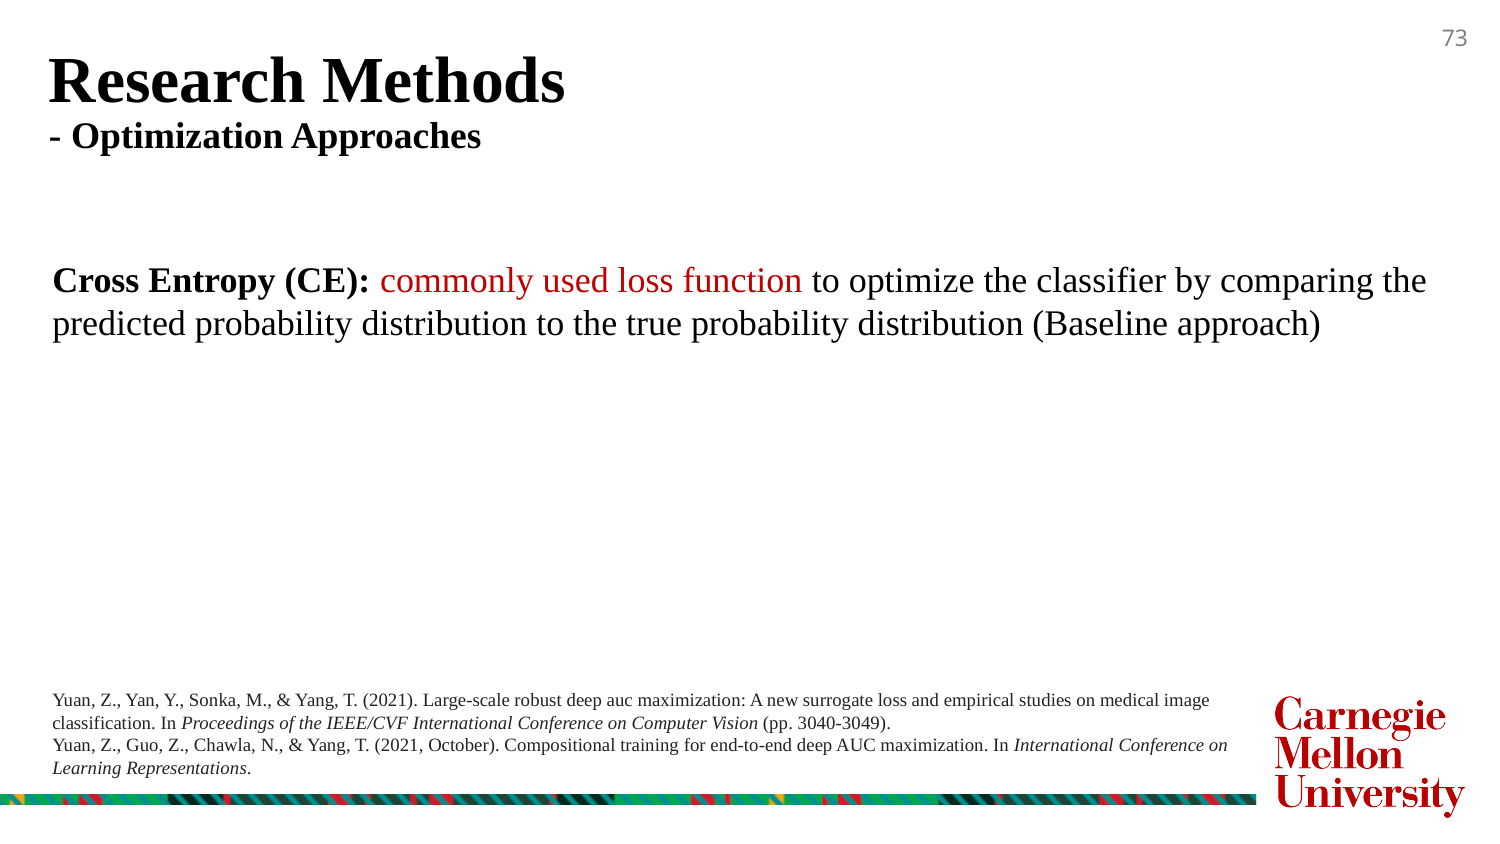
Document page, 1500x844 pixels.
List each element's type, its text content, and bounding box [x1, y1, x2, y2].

picture [1275, 696, 1465, 818]
list Research Methods - Optimization Approaches [37, 40, 1172, 131]
picture [0, 794, 1257, 805]
text_box Yuan, Z., Yan, Y., Sonka, M., & Yang, T. (2021). Large-scale robust deep auc maximization: A new surrogate loss and empirical studies on medical image classification. In Proceedings of the IEEE/CVF International Conference on Computer Vision (pp. 3040-3049). Yuan, Z., Guo, Z., Chawla, N., & Yang, T. (2021, October). Compositional training for end-to-end deep AUC maximization. In International Conference on Learning Representations. [37, 680, 1260, 786]
text_box Cross Entropy (CE): commonly used loss function to optimize the classifier by comparing the predicted probability distribution to the true probability distribution (Baseline approach) [37, 249, 1500, 351]
